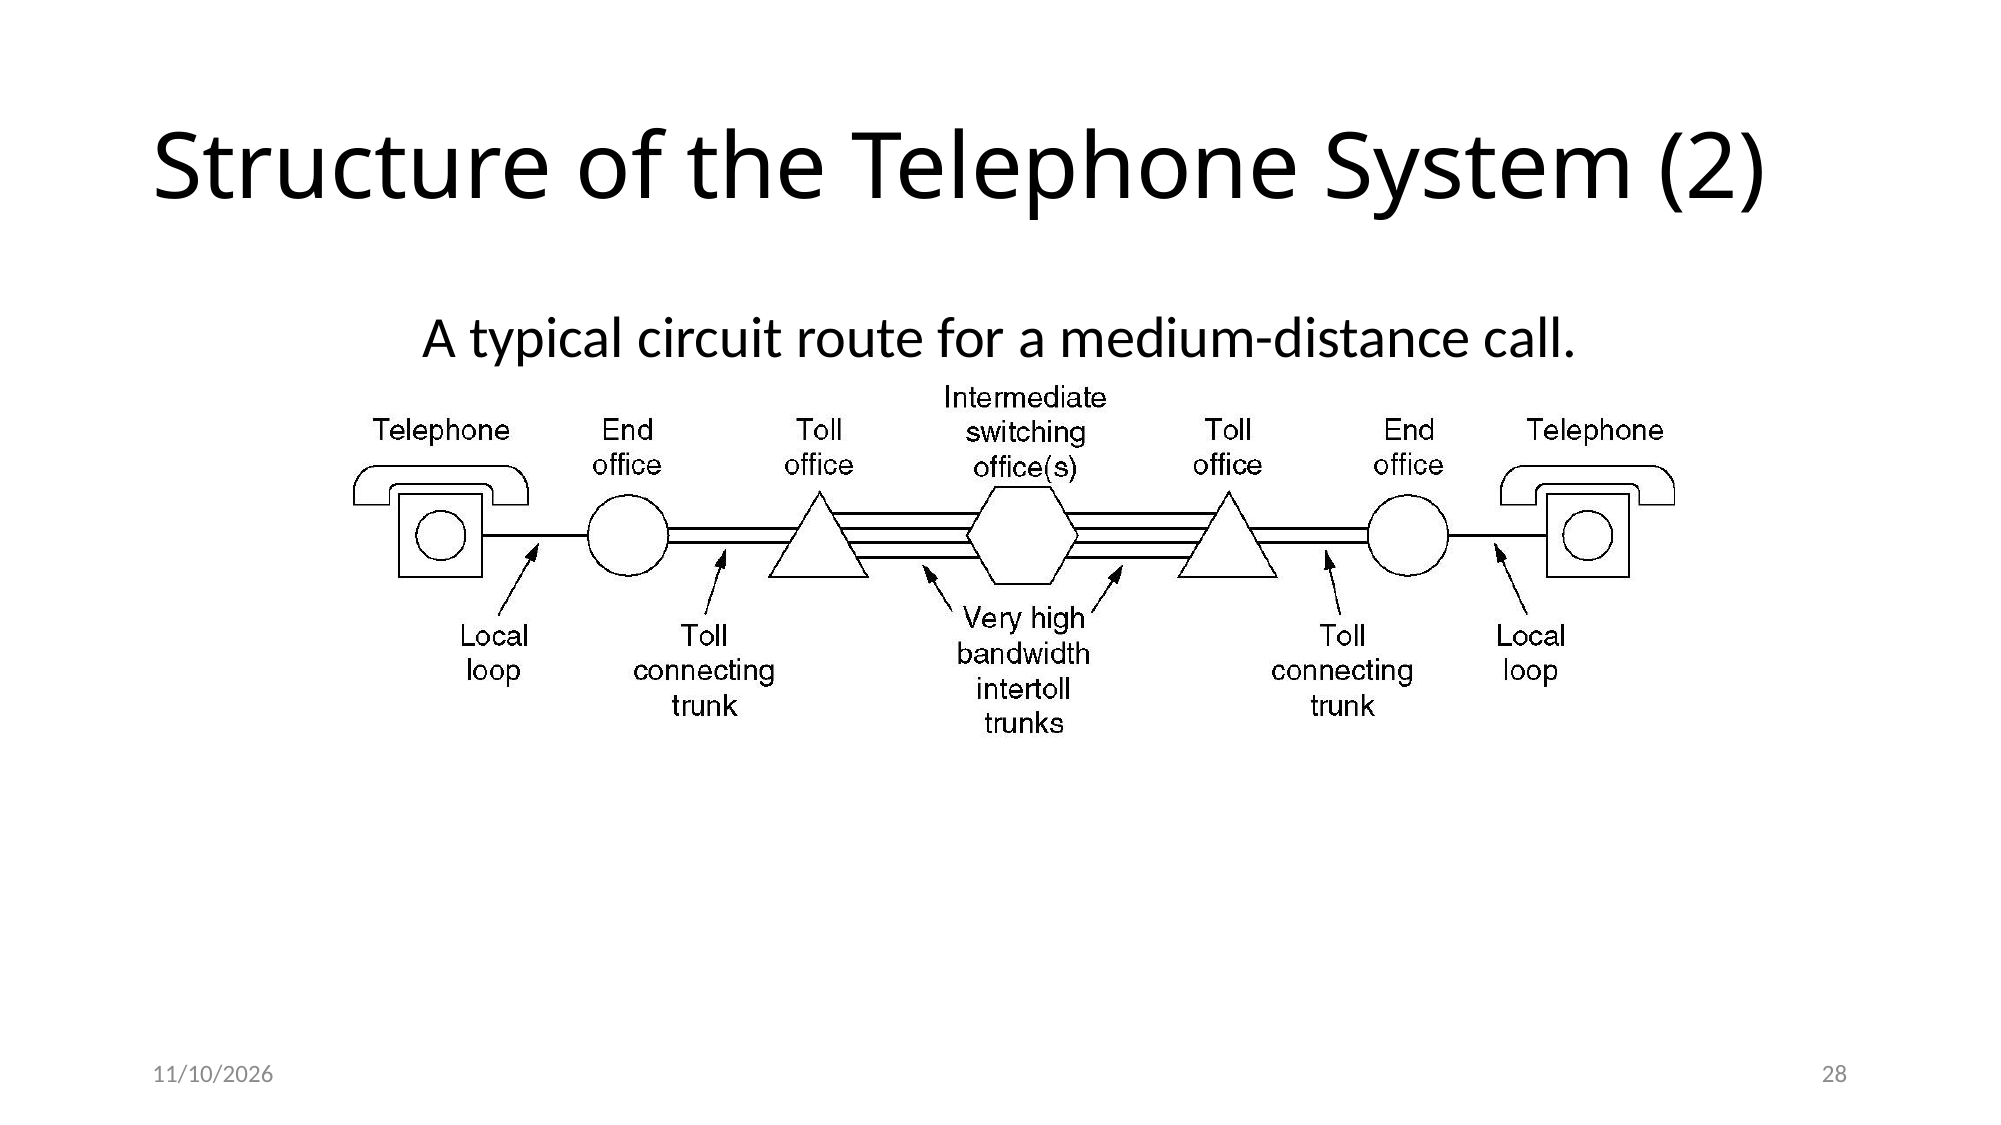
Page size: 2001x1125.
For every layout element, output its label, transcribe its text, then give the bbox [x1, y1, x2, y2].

slide_number 28 [1412, 1042, 1863, 1103]
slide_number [137, 1042, 588, 1103]
list A typical circuit route for a medium-distance call. [137, 299, 1863, 1014]
picture [353, 377, 1675, 740]
title Structure of the Telephone System (2) [137, 59, 1863, 278]
